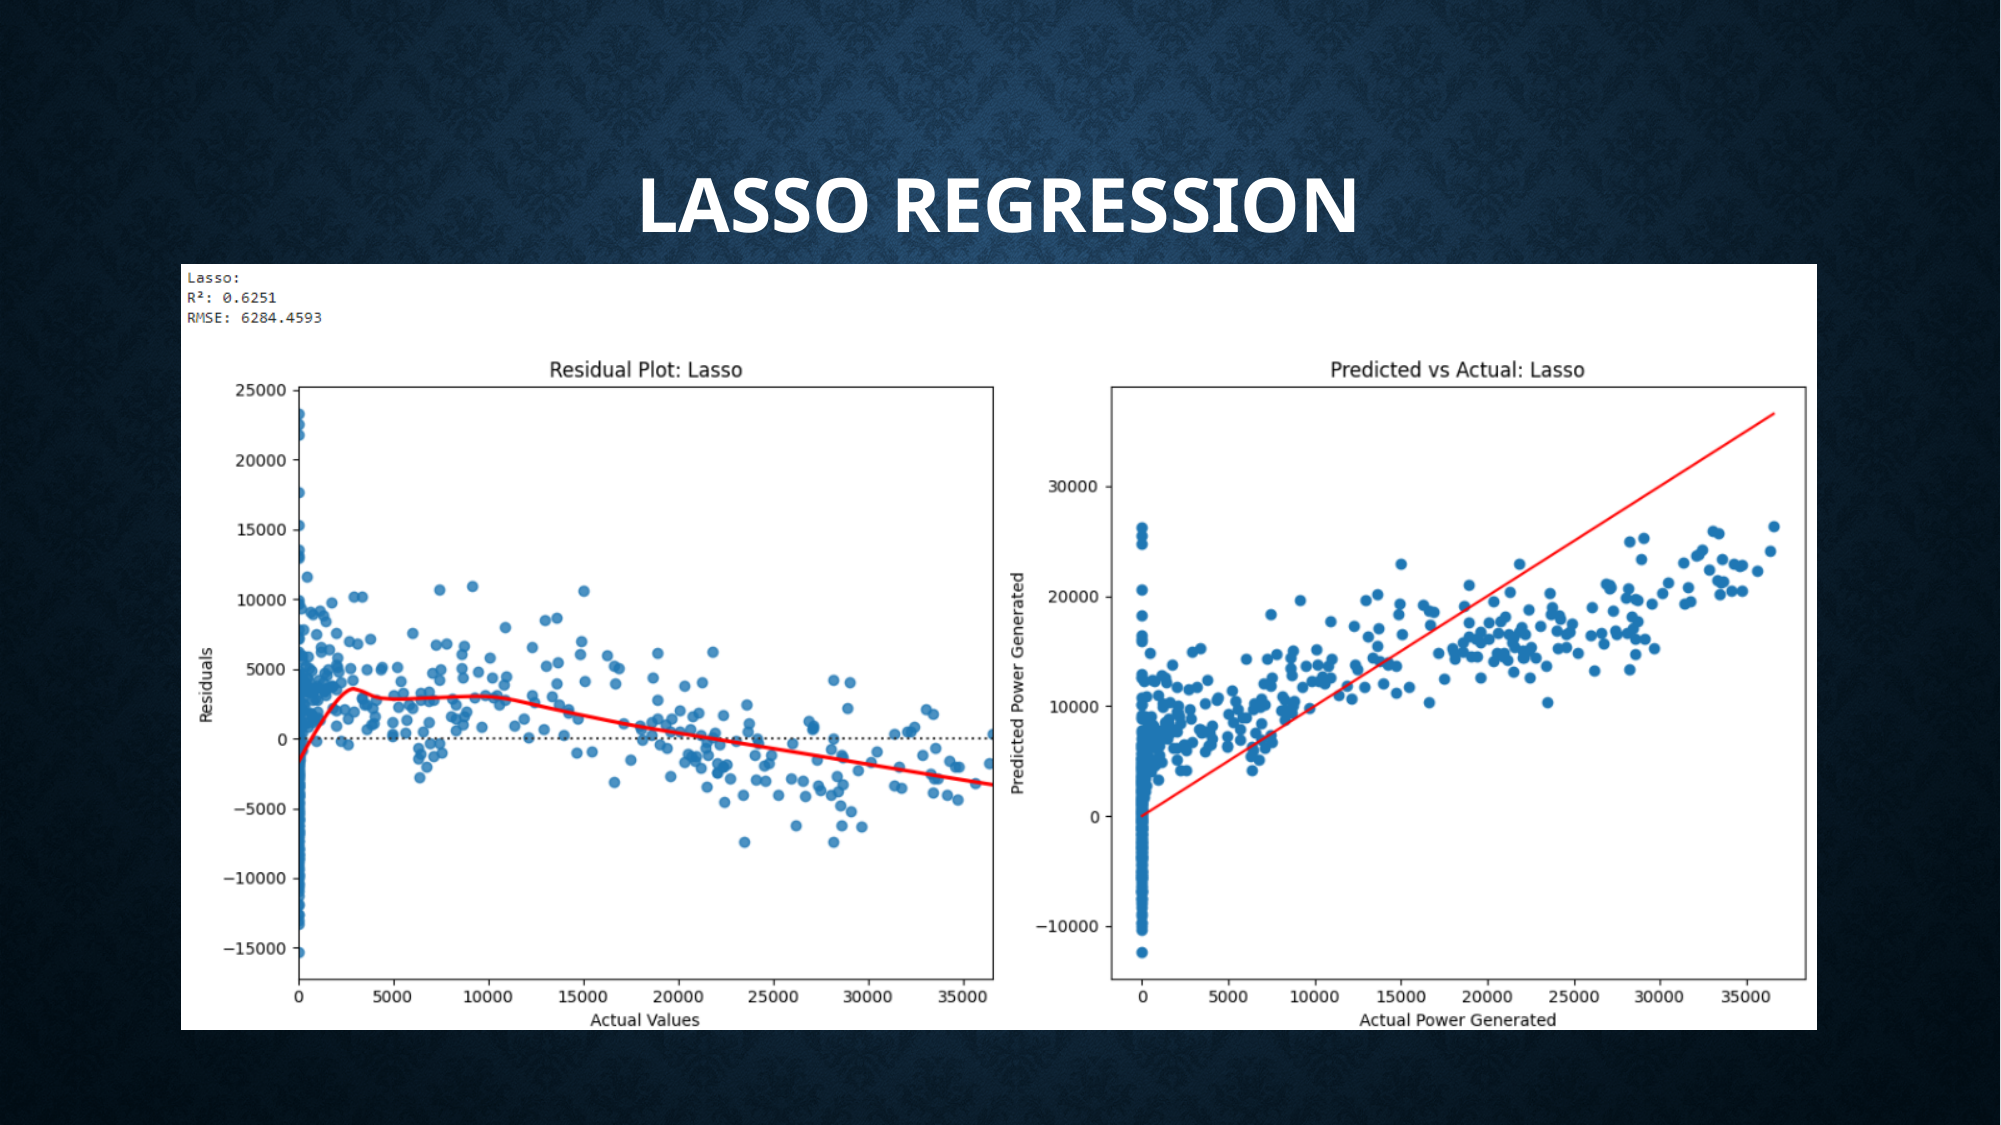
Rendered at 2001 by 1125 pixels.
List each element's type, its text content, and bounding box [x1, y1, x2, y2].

title lasso regression [149, 99, 1849, 318]
picture [180, 264, 1818, 1031]
